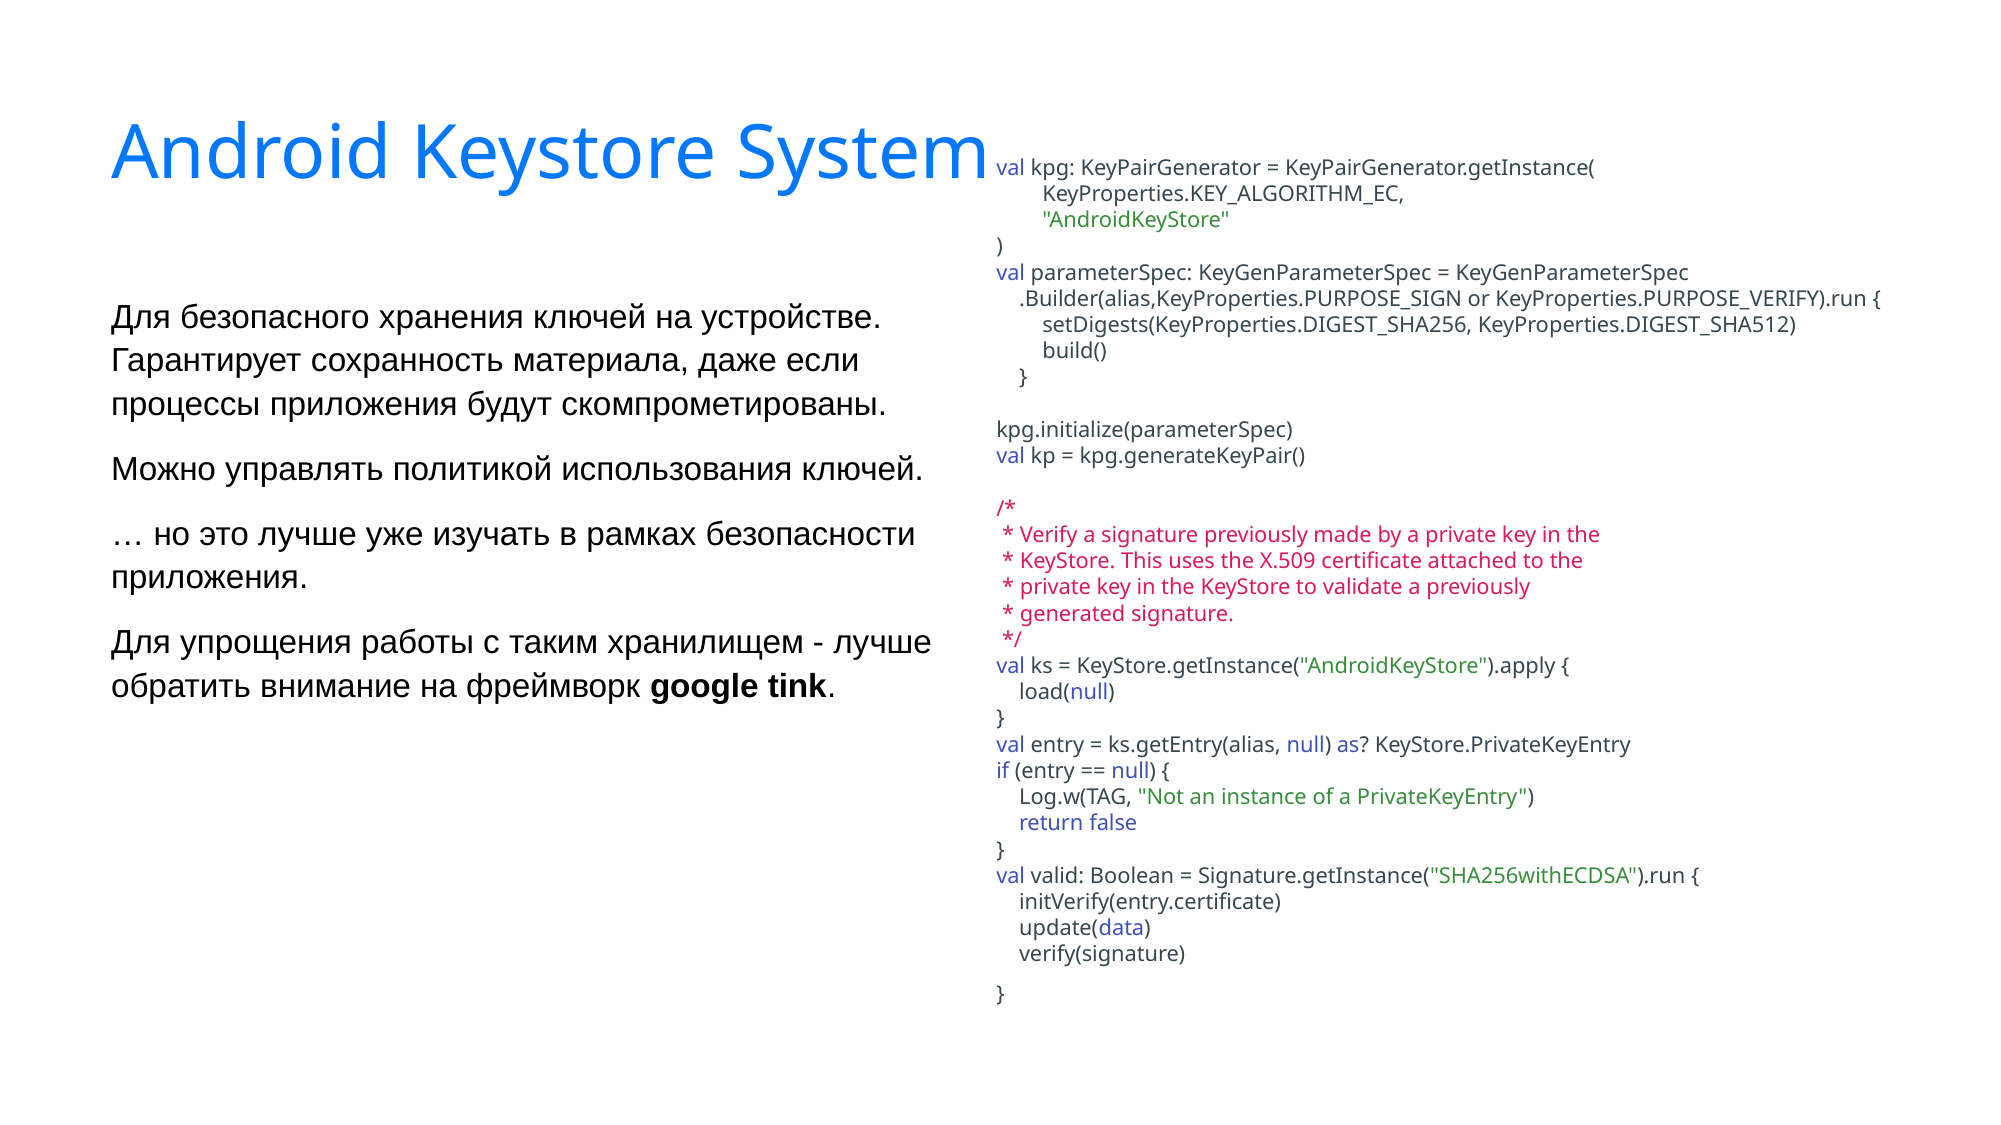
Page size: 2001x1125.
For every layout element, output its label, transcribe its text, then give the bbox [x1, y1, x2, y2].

text_box val kpg: KeyPairGenerator = KeyPairGenerator.getInstance( KeyProperties.KEY_ALGORITHM_EC, "AndroidKeyStore" ) val parameterSpec: KeyGenParameterSpec = KeyGenParameterSpec .Builder(alias,KeyProperties.PURPOSE_SIGN or KeyProperties.PURPOSE_VERIFY).run { setDigests(KeyProperties.DIGEST_SHA256, KeyProperties.DIGEST_SHA512) build() } kpg.initialize(parameterSpec) val kp = kpg.generateKeyPair() /* * Verify a signature previously made by a private key in the * KeyStore. This uses the X.509 certificate attached to the * private key in the KeyStore to validate a previously * generated signature. */ val ks = KeyStore.getInstance("AndroidKeyStore").apply { load(null) } val entry = ks.getEntry(alias, null) as? KeyStore.PrivateKeyEntry if (entry == null) { Log.w(TAG, "Not an instance of a PrivateKeyEntry") return false } val valid: Boolean = Signature.getInstance("SHA256withECDSA").run { initVerify(entry.certificate) update(data) verify(signature) } [981, 138, 2000, 1021]
title Android Keystore System [111, 113, 1892, 220]
list Для безопасного хранения ключей на устройстве. Гарантирует сохранность материала, даже если процессы приложения будут скомпрометированы. Можно управлять политикой использования ключей. … но это лучше уже изучать в рамках безопасности приложения. Для упрощения работы с таким хранилищем - лучше обратить внимание на фреймворк google tink. [111, 290, 981, 1018]
